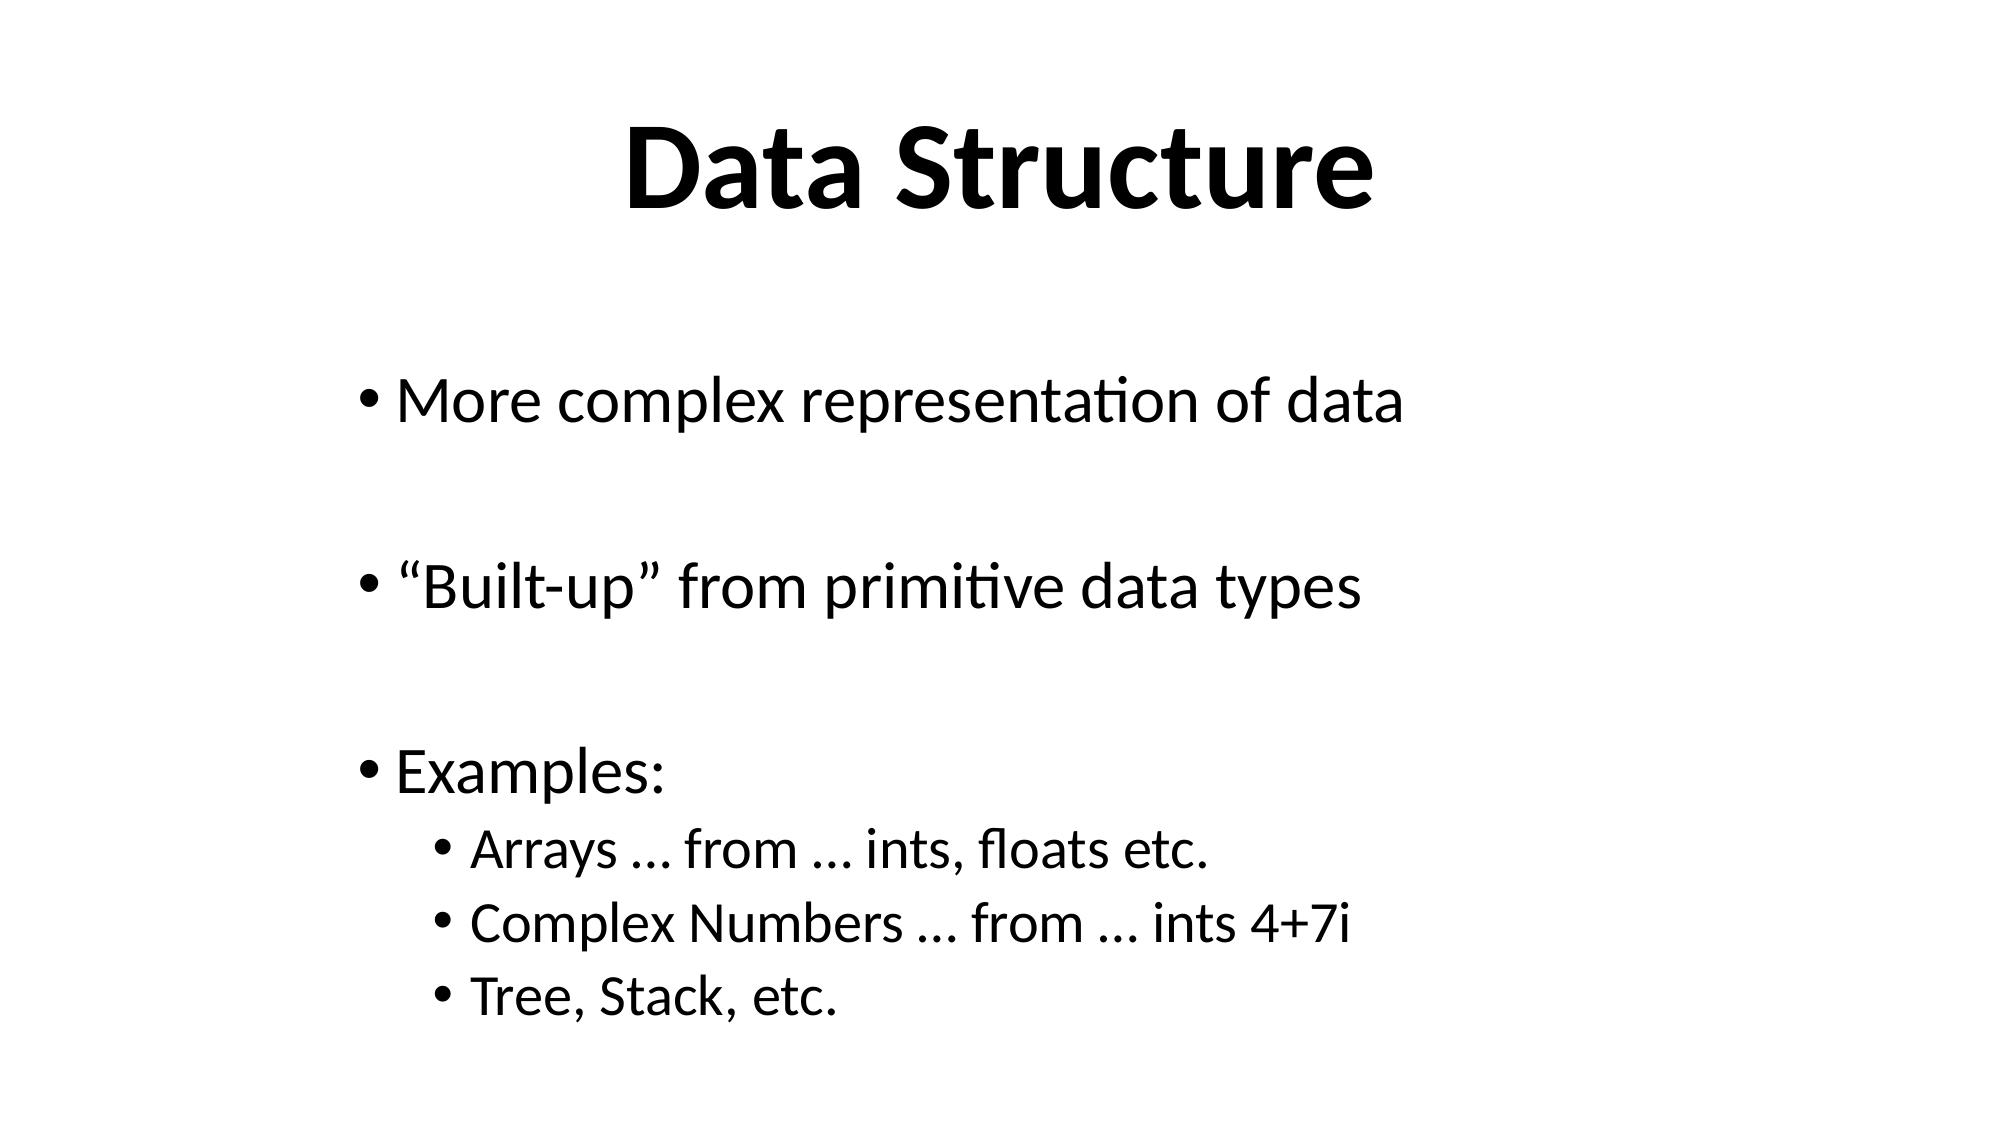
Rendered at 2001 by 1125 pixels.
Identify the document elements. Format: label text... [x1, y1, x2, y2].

list More complex representation of data “Built-up” from primitive data types Examples: Arrays … from … ints, floats etc. Complex Numbers … from … ints 4+7i Tree, Stack, etc. [342, 357, 1758, 1072]
title Data Structure [137, 59, 1863, 278]
